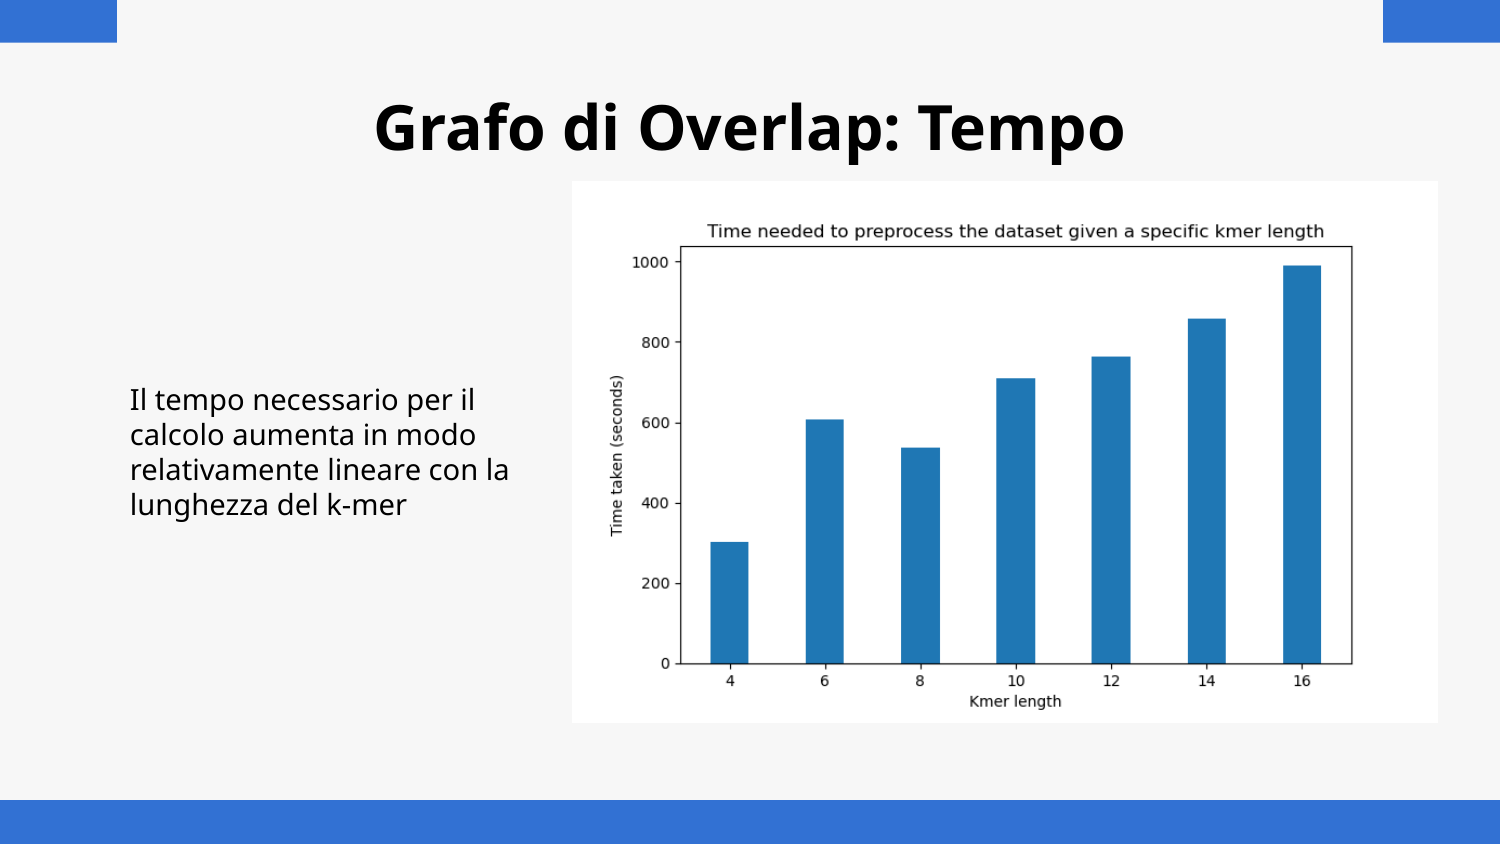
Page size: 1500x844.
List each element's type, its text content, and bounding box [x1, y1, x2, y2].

picture [571, 181, 1439, 723]
title Grafo di Overlap: Tempo [118, 72, 1382, 167]
text_box Il tempo necessario per il calcolo aumenta in modo relativamente lineare con la lunghezza del k-mer [115, 373, 566, 529]
